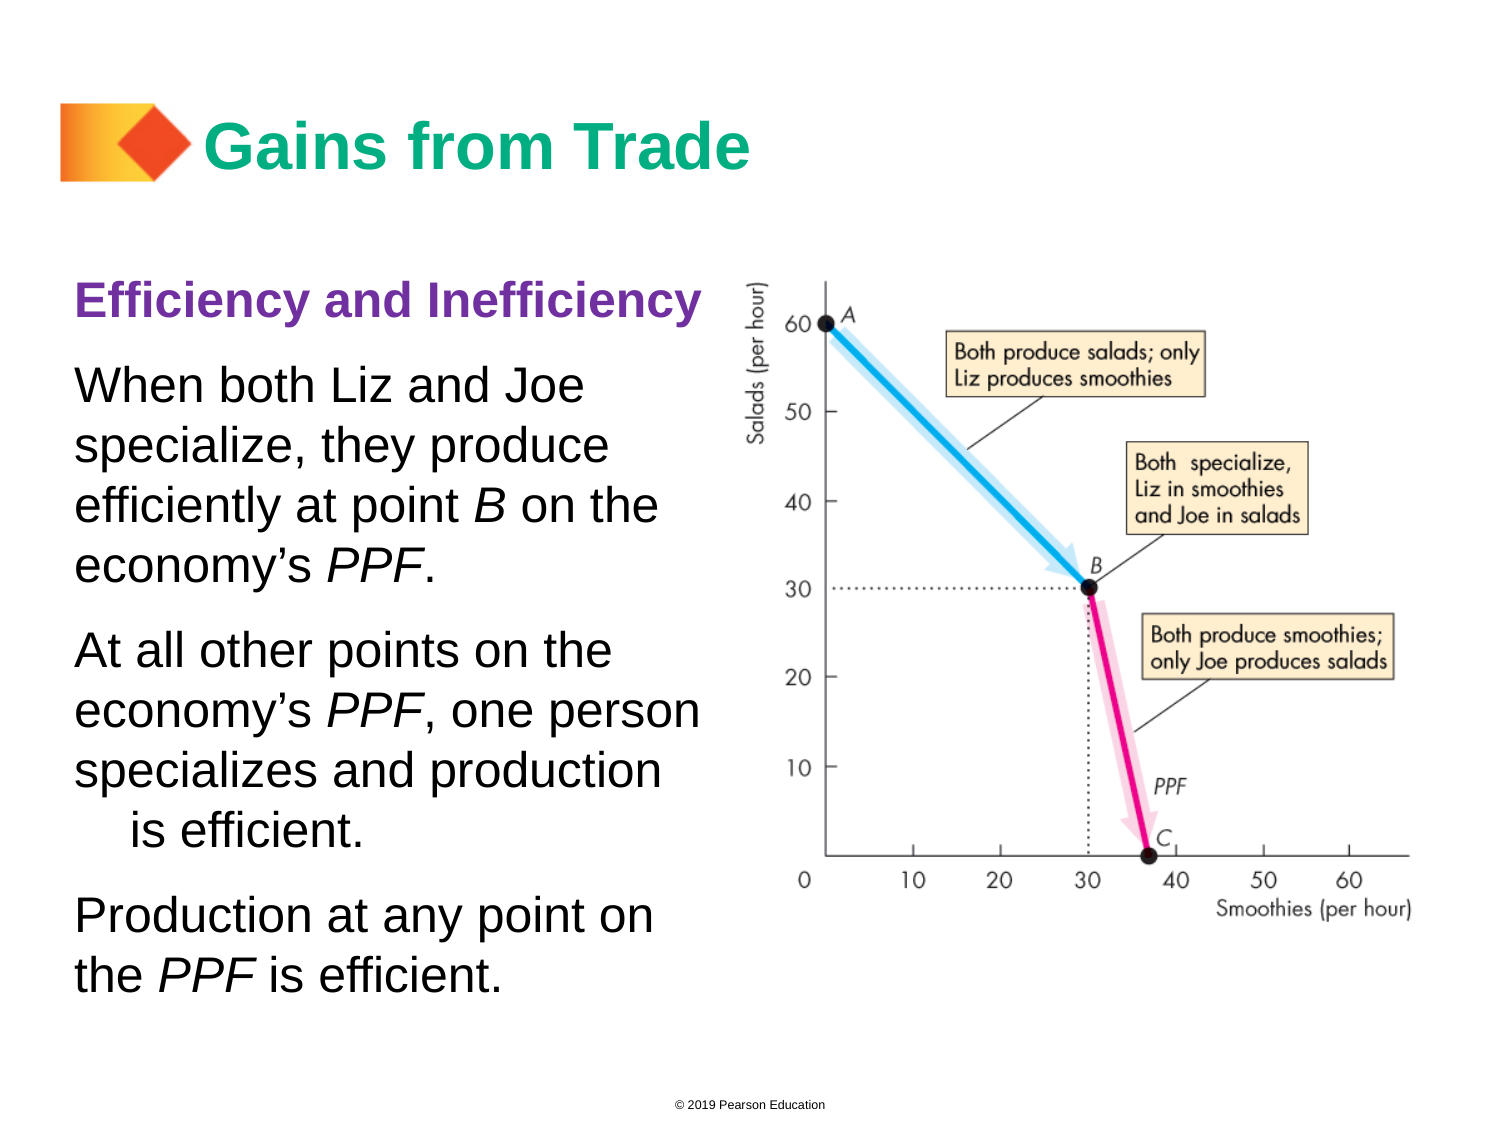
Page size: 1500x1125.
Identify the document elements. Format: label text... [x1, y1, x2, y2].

list Efficiency and Inefficiency When both Liz and Joe specialize, they produce efficiently at point B on the economy’s PPF. At all other points on the economy’s PPF, one person specializes and production is efficient. Production at any point on the PPF is efficient. [59, 259, 750, 1003]
picture [737, 271, 1419, 932]
title Gains from Trade [188, 50, 1364, 236]
picture [59, 102, 188, 184]
